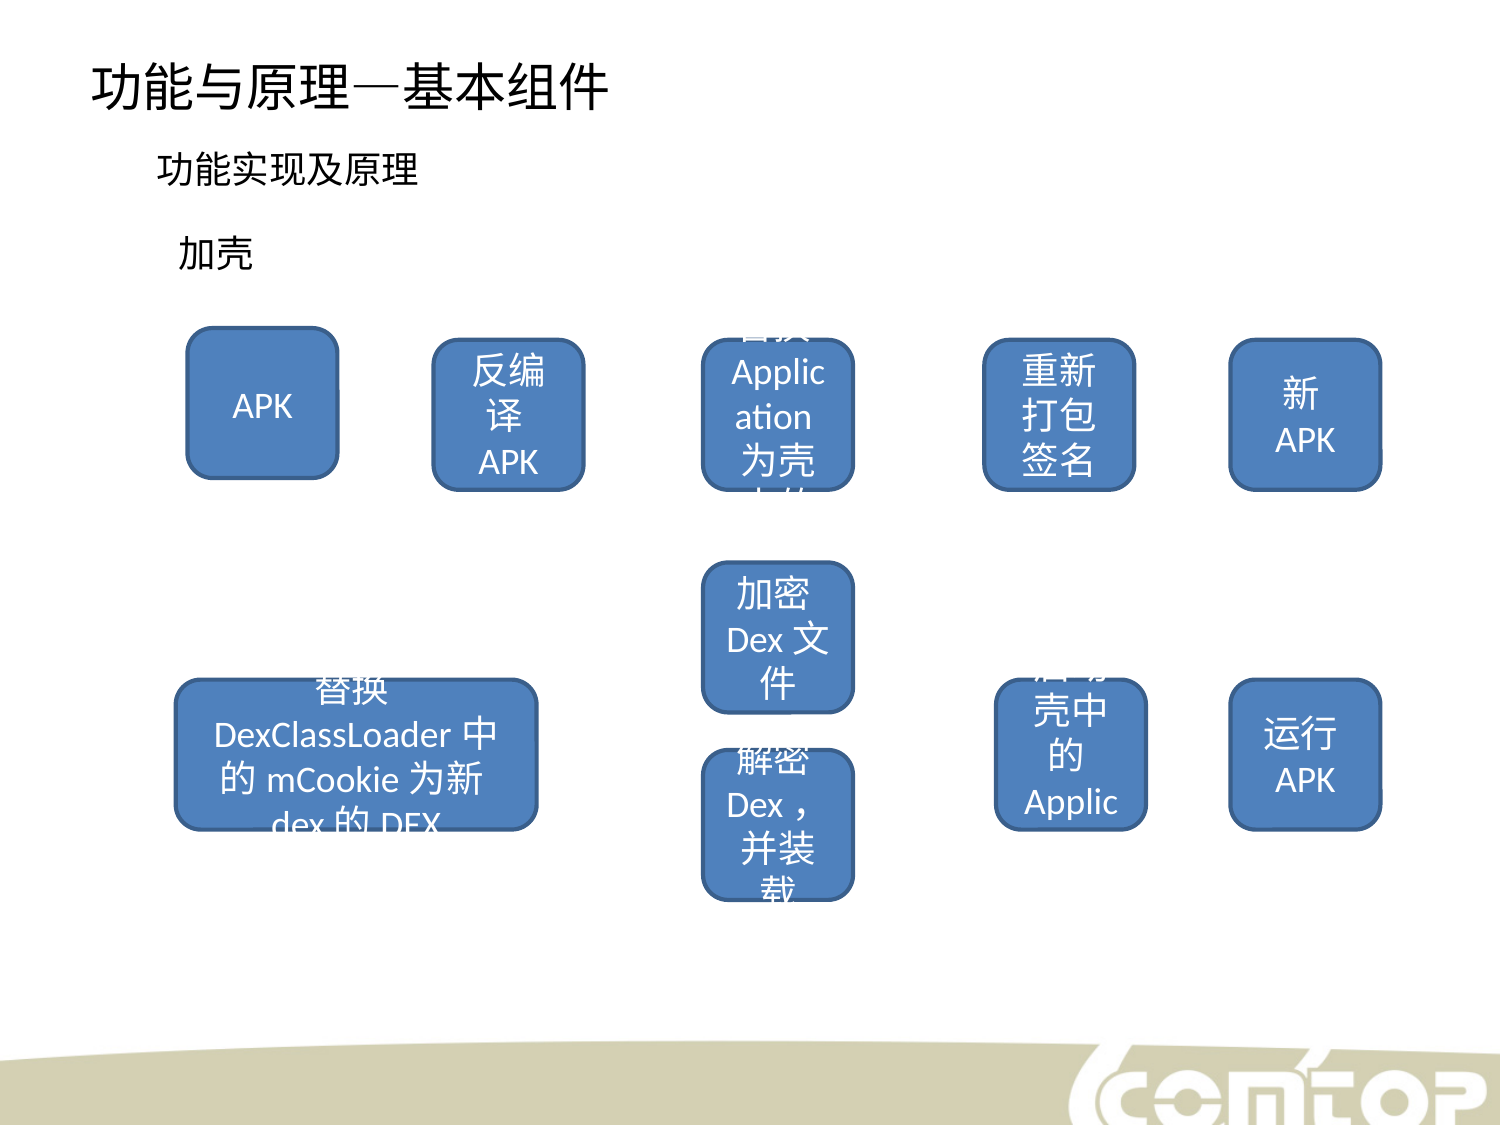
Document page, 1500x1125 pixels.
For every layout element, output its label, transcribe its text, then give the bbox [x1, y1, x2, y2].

text_box APK [185, 325, 340, 481]
text_box 运行APK [1228, 677, 1383, 832]
text_box 功能与原理—基本组件 [75, 46, 626, 125]
text_box 启动壳中的Application [993, 677, 1149, 832]
text_box 反编译APK [431, 337, 586, 492]
text_box 解密Dex，并装载 [700, 747, 856, 903]
text_box 新APK [1228, 337, 1383, 492]
text_box 加密Dex文件 [700, 560, 856, 715]
text_box 替换DexClassLoader中的mCookie为新dex的DEX [173, 677, 539, 832]
text_box 加壳 [164, 222, 1407, 508]
picture [0, 0, 1500, 1125]
text_box 重新打包签名 [982, 337, 1137, 492]
text_box 替换Application为壳中的 [700, 337, 856, 492]
text_box 功能实现及原理 [142, 138, 435, 199]
